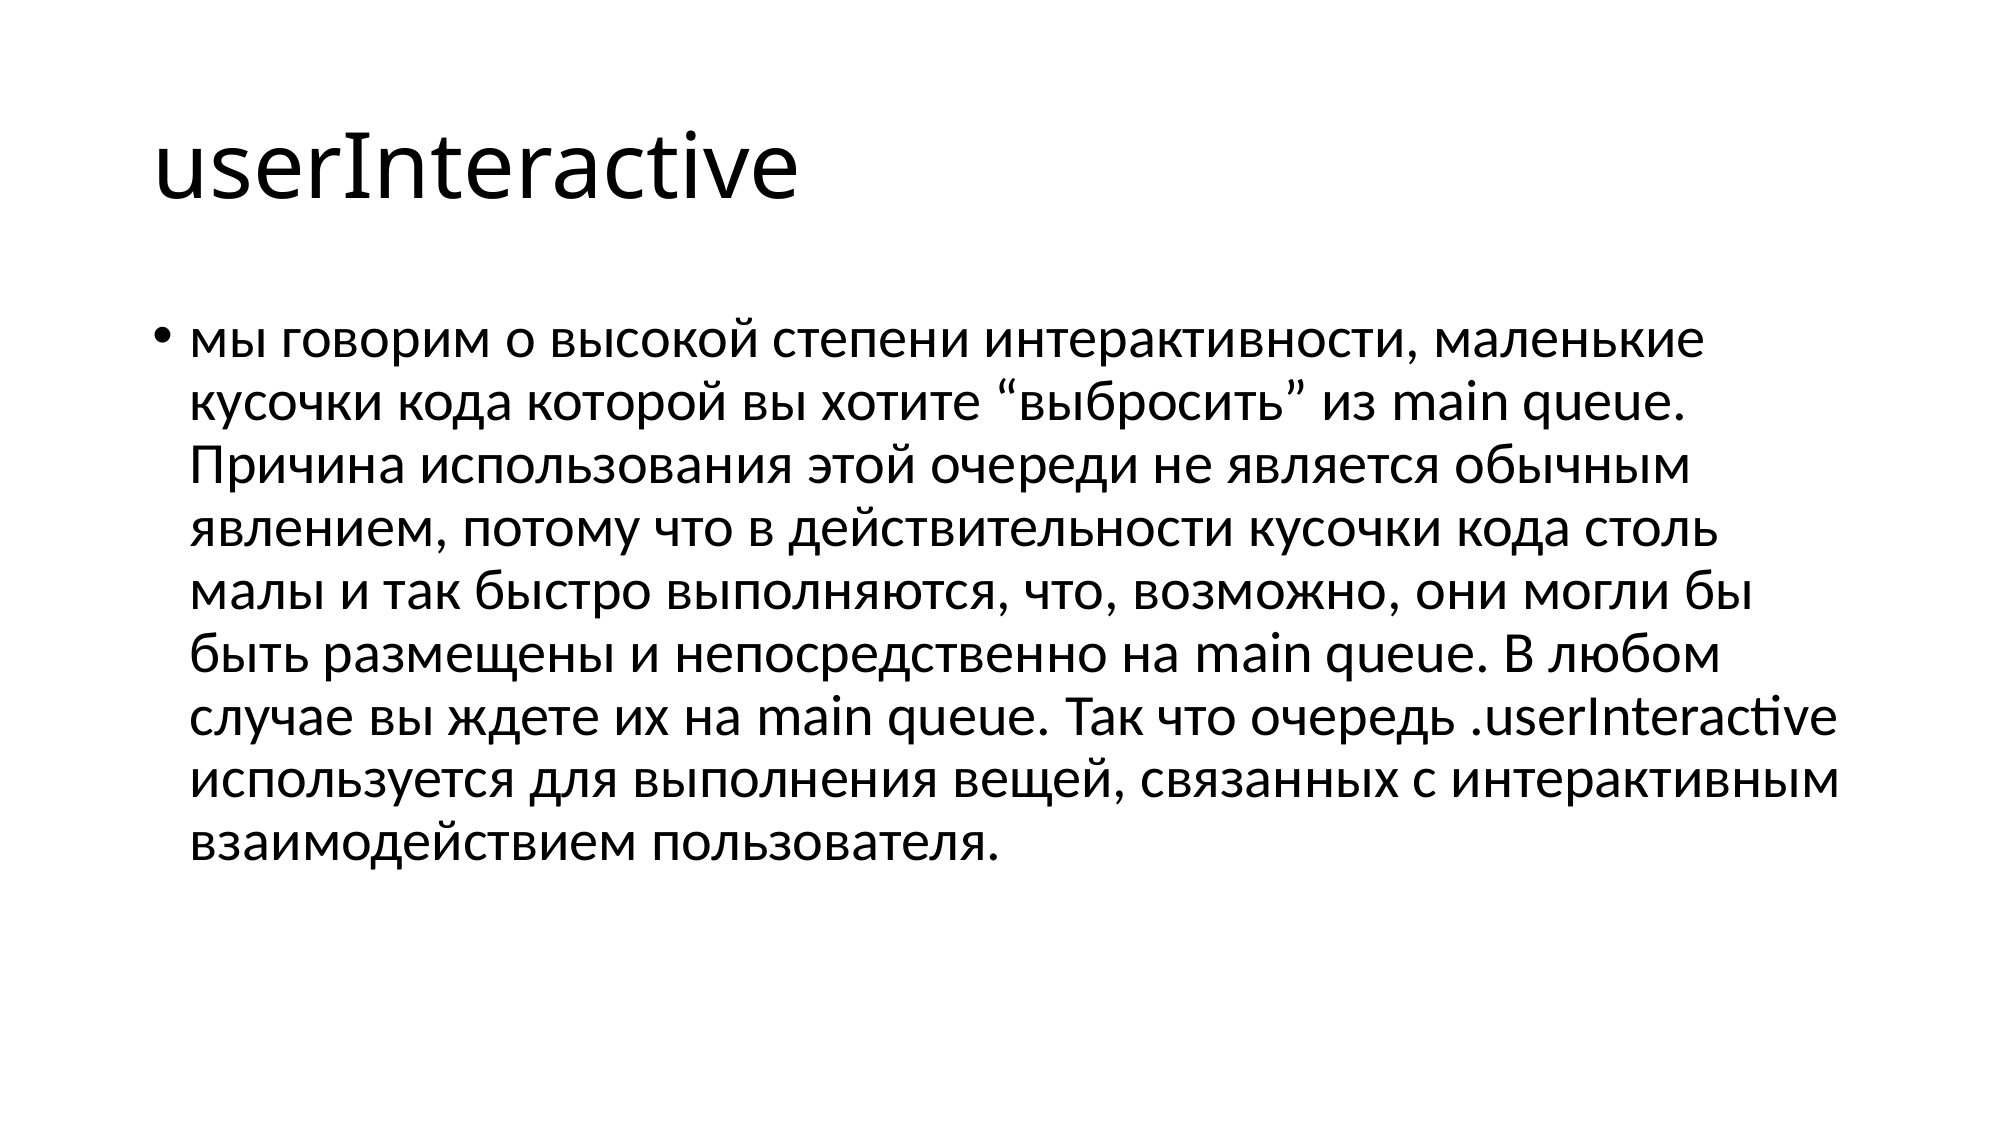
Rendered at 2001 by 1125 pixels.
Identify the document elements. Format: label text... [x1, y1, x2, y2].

title userInteractive [137, 59, 1863, 278]
list мы говорим о высокой степени интерактивности, маленькие кусочки кода которой вы хотите “выбросить” из main queue. Причина использования этой очереди не является обычным явлением, потому что в действительности кусочки кода столь малы и так быстро выполняются, что, возможно, они могли бы быть размещены и непосредственно на main queue. В любом случае вы ждете их на main queue. Так что очередь .userInteractive используется для выполнения вещей, связанных с интерактивным взаимодействием пользователя. [137, 299, 1863, 1014]
